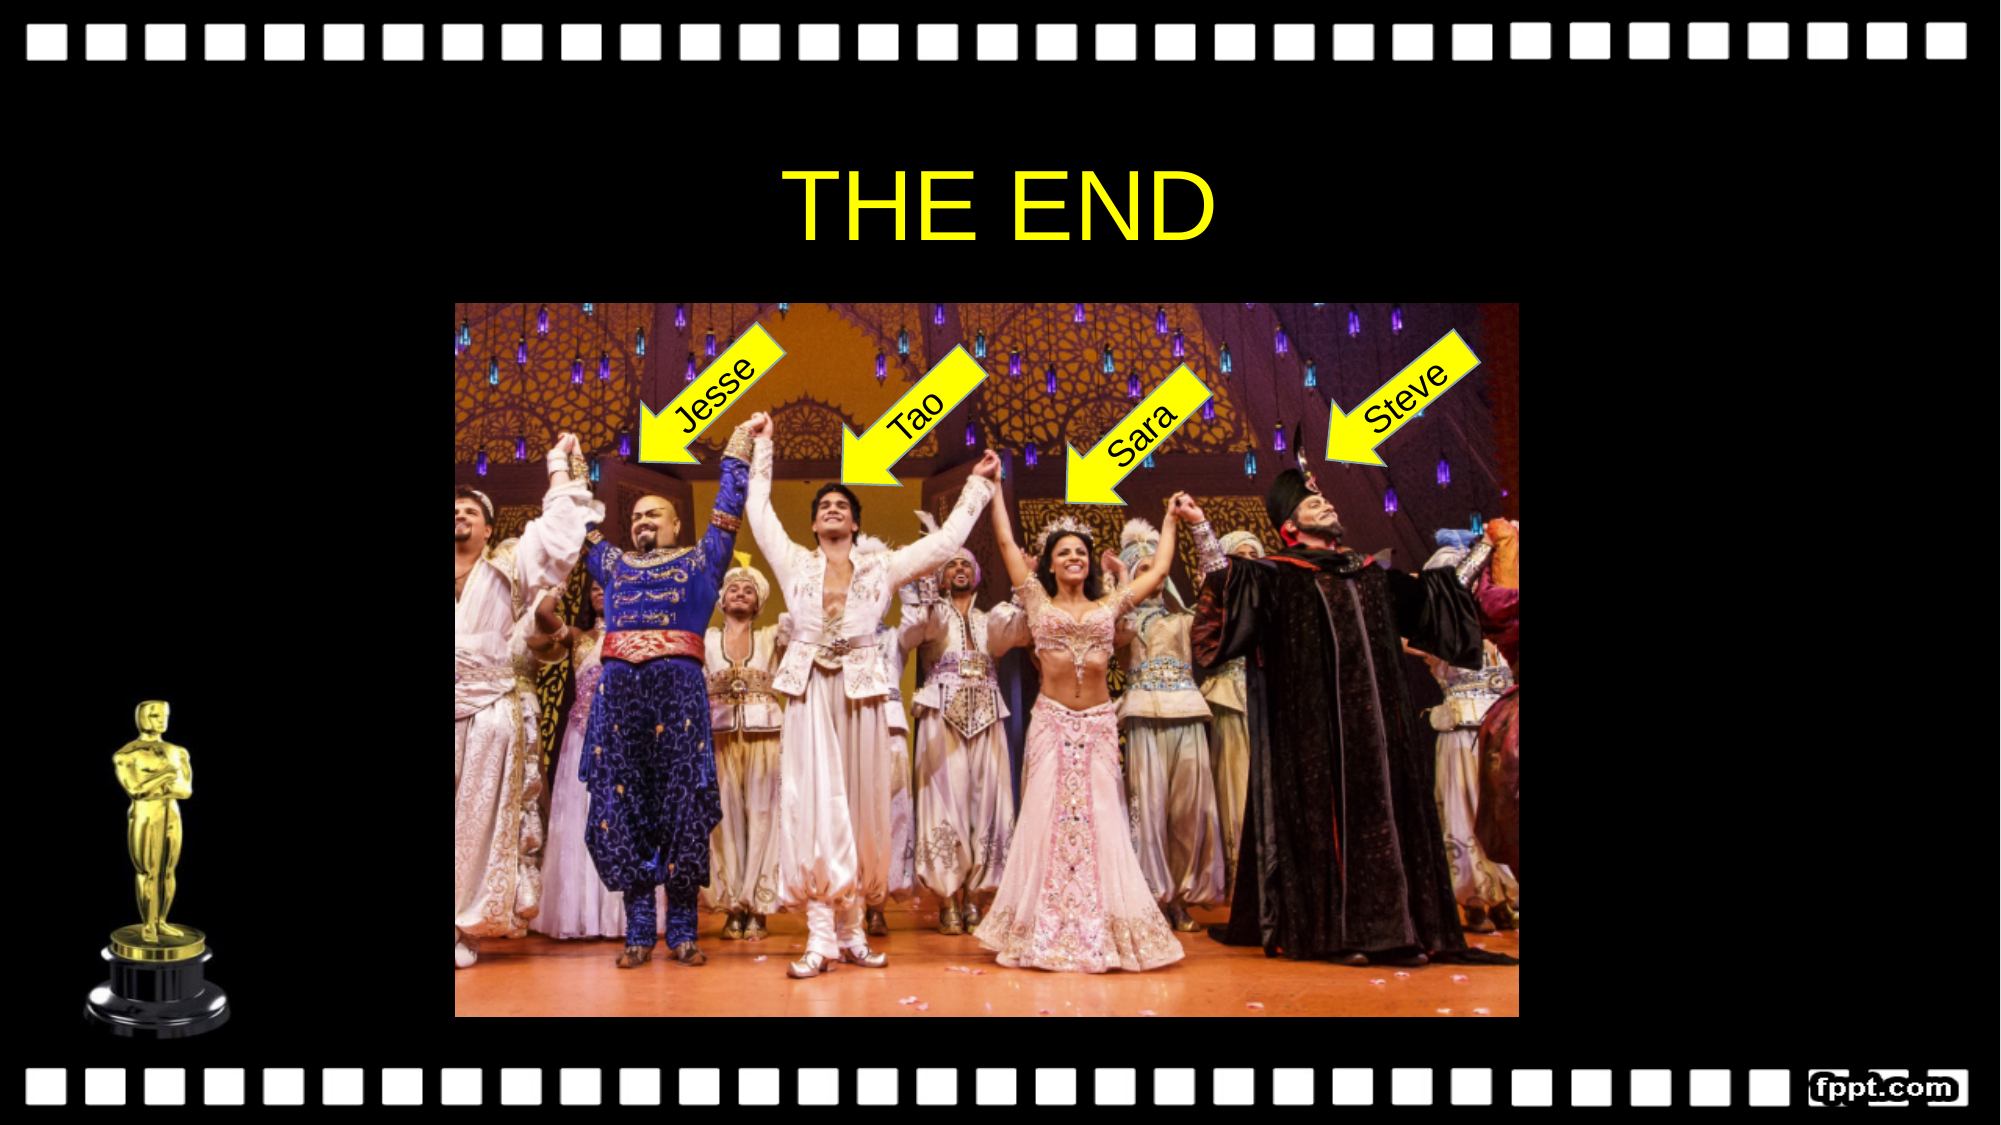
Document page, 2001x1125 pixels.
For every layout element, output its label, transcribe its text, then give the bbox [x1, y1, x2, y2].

text_box THE END [678, 108, 1322, 268]
picture [0, 0, 2001, 1125]
